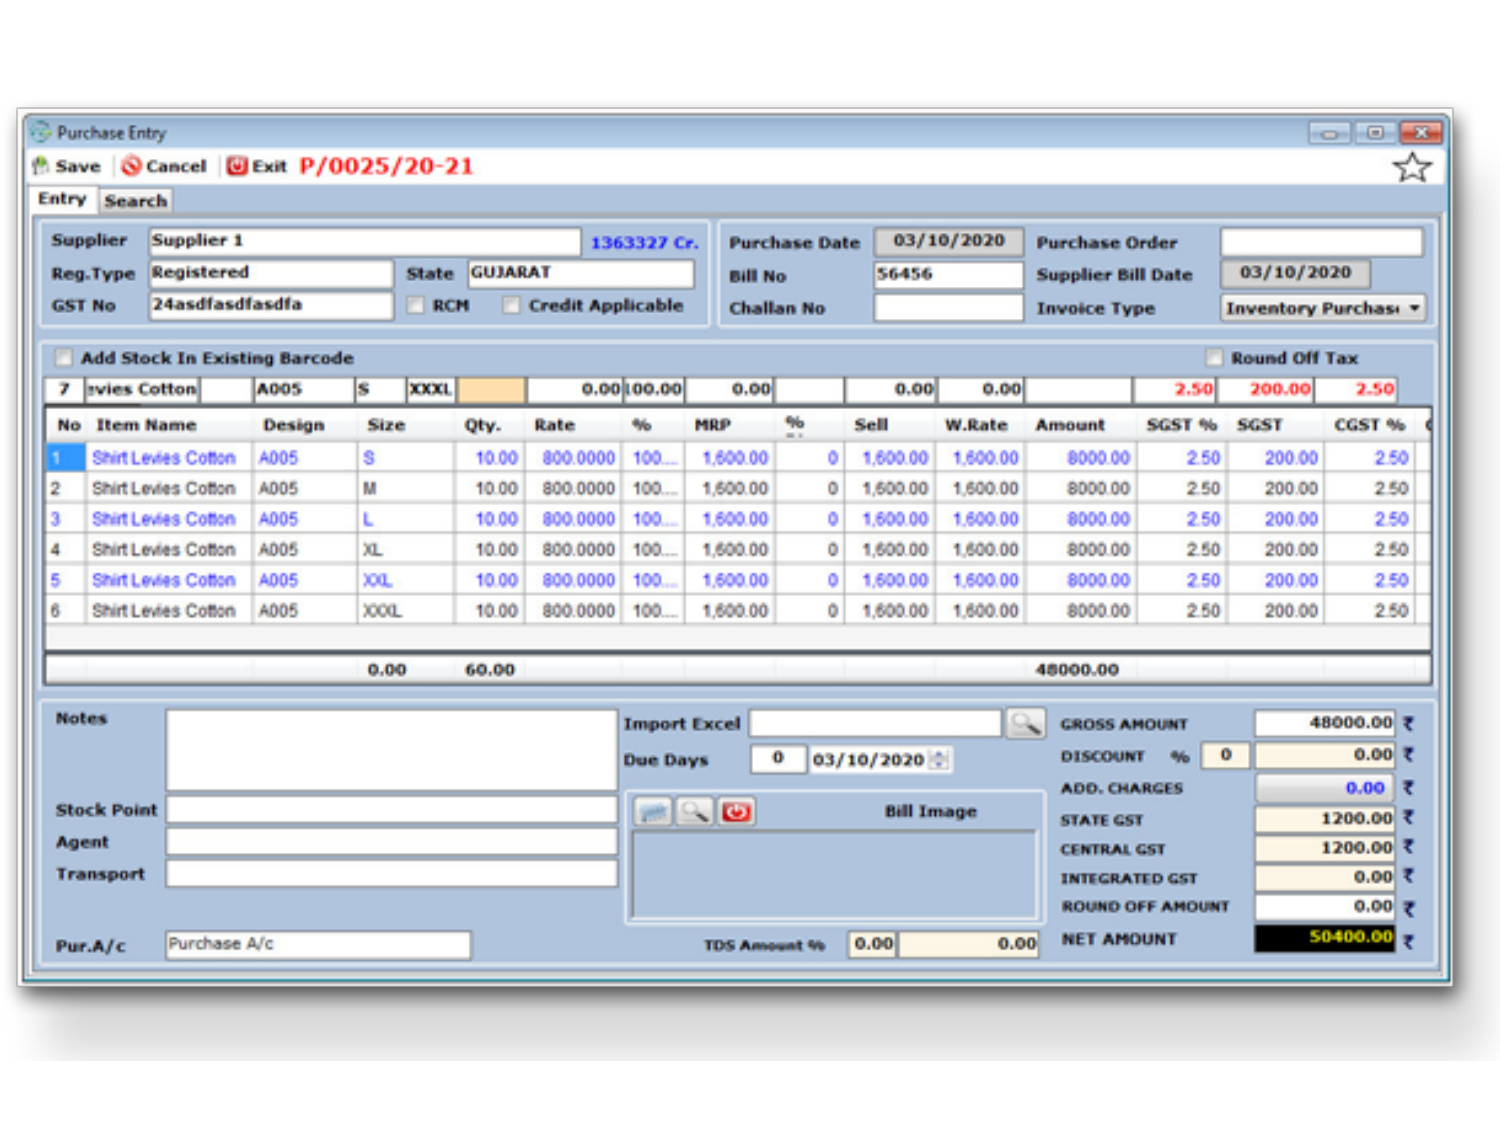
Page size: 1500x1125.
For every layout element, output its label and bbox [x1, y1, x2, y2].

picture [2, 99, 1500, 1062]
